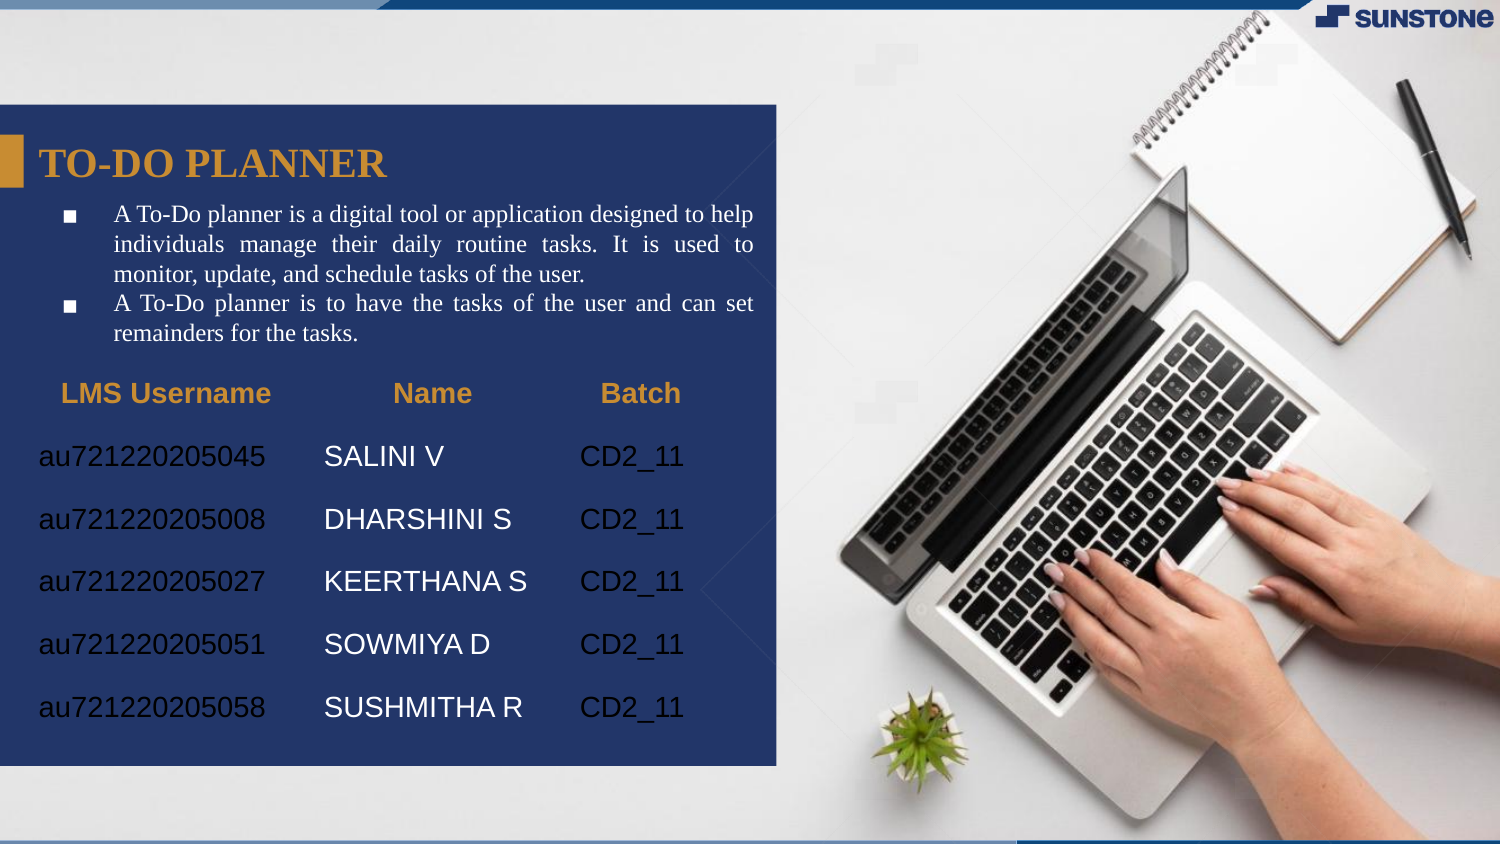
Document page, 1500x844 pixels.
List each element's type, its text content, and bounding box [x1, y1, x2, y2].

table_cell CD2_11 [565, 613, 694, 676]
table_cell CD2_11 [565, 550, 694, 613]
picture [0, 0, 1500, 844]
table_cell CD2_11 [565, 676, 694, 739]
list A To-Do planner is a digital tool or application designed to help individuals manage their daily routine tasks. It is used to monitor, update, and schedule tasks of the user. A To-Do planner is to have the tasks of the user and can set remainders for the tasks. [23, 189, 694, 342]
table_cell au721220205058 [24, 676, 309, 739]
table_header Batch [565, 362, 694, 425]
table_cell au721220205027 [24, 550, 309, 613]
table_cell au721220205045 [24, 425, 309, 488]
table_cell SOWMIYA D [309, 613, 565, 676]
table_cell au721220205051 [24, 613, 309, 676]
table_cell au721220205008 [24, 488, 309, 550]
table_cell SALINI V [309, 425, 565, 488]
table_cell DHARSHINI S [309, 488, 565, 550]
table_cell CD2_11 [565, 425, 694, 488]
table_header LMS Username [24, 362, 309, 425]
table_cell CD2_11 [565, 488, 694, 550]
title TO-DO PLANNER [23, 132, 585, 189]
table_cell KEERTHANA S [309, 550, 565, 613]
table_header Name [309, 362, 565, 425]
table_cell SUSHMITHA R [309, 676, 565, 739]
